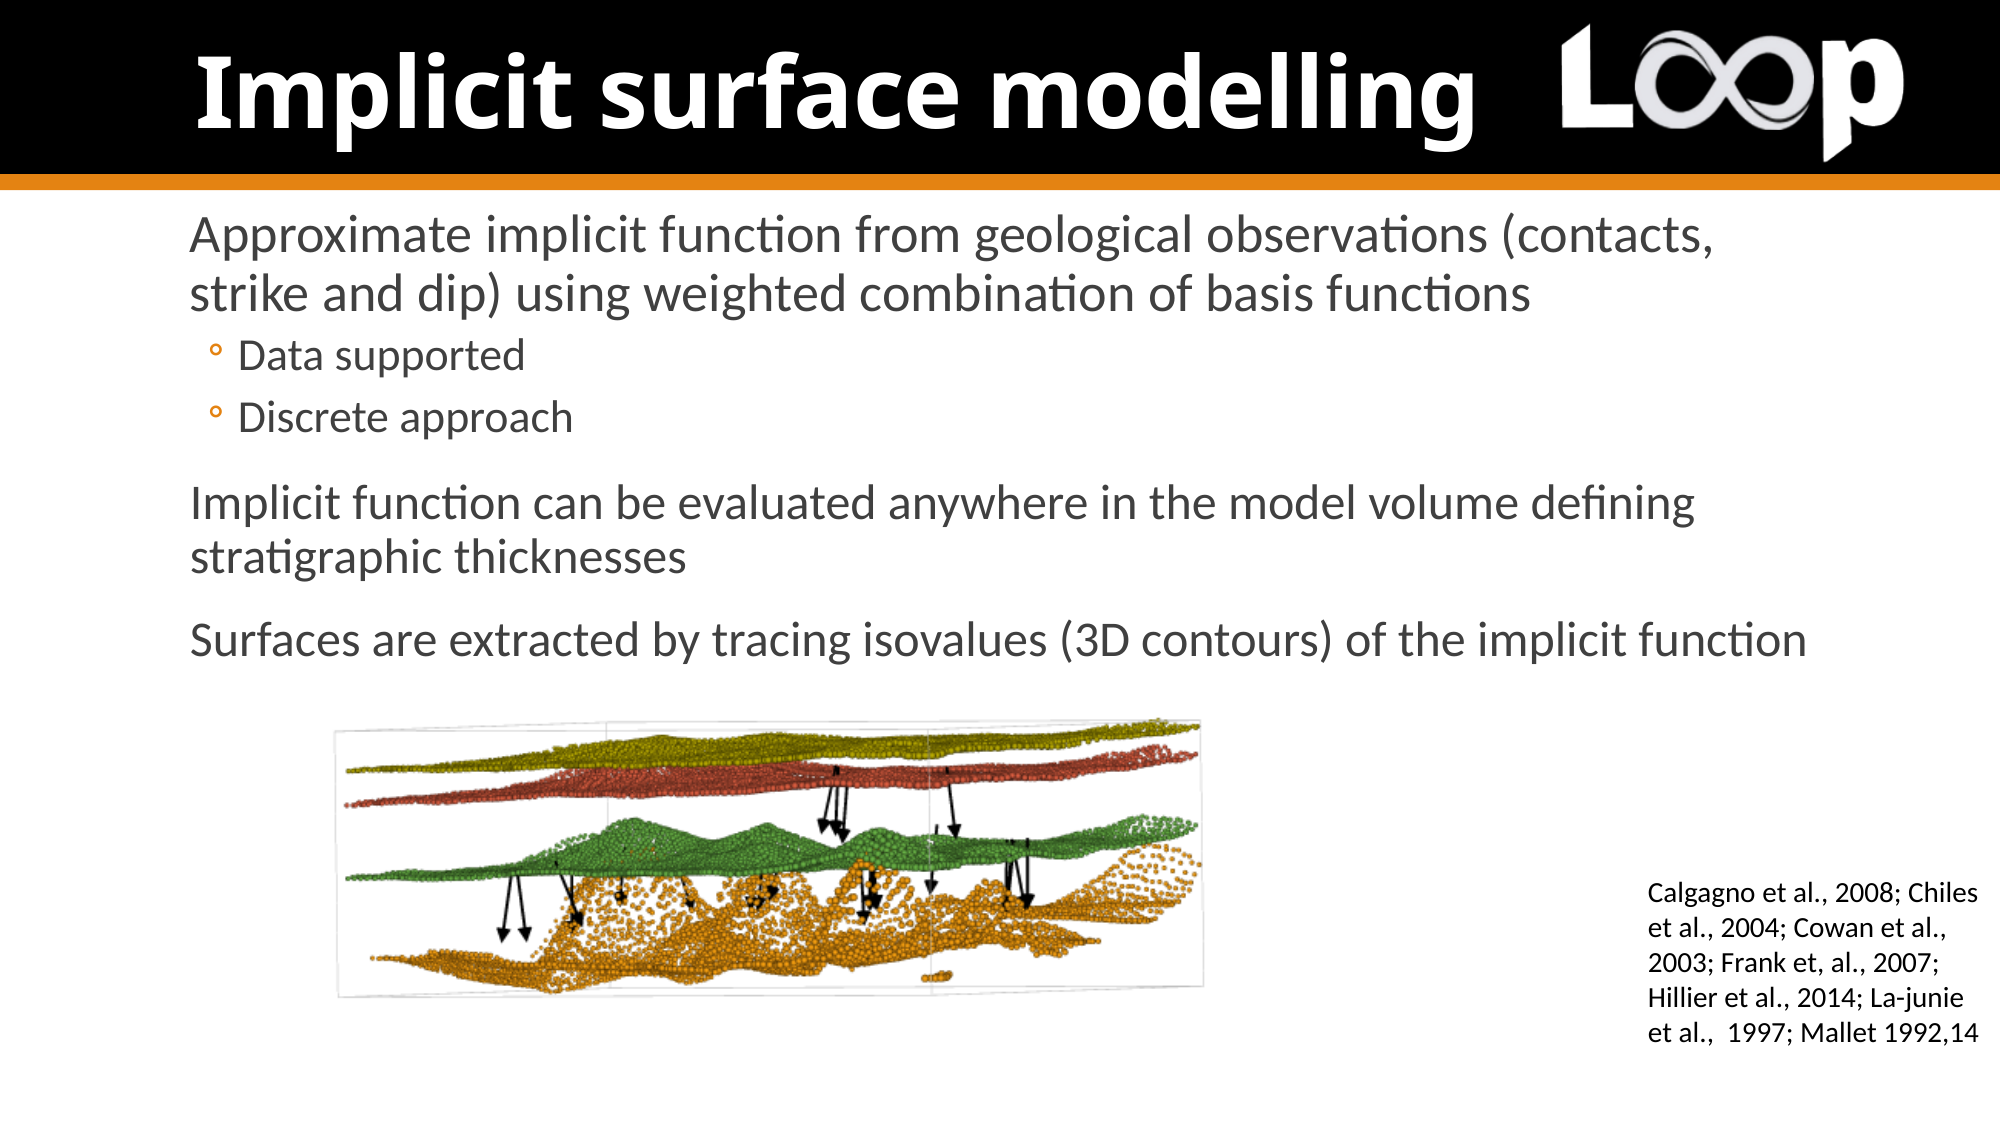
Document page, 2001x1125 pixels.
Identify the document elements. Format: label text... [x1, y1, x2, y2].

picture [1528, 0, 1935, 197]
title Implicit surface modelling [180, 27, 1755, 157]
text_box Calgagno et al., 2008; Chiles et al., 2004; Cowan et al., 2003; Frank et, al., 2007; Hillier et al., 2014; La-junie et al., 1997; Mallet 1992,14 [1633, 865, 1996, 1056]
picture [0, 260, 1561, 1125]
list Approximate implicit function from geological observations (contacts, strike and dip) using weighted combination of basis functions Data supported Discrete approach Implicit function can be evaluated anywhere in the model volume defining stratigraphic thicknesses Surfaces are extracted by tracing isovalues (3D contours) of the implicit function [174, 198, 1825, 859]
